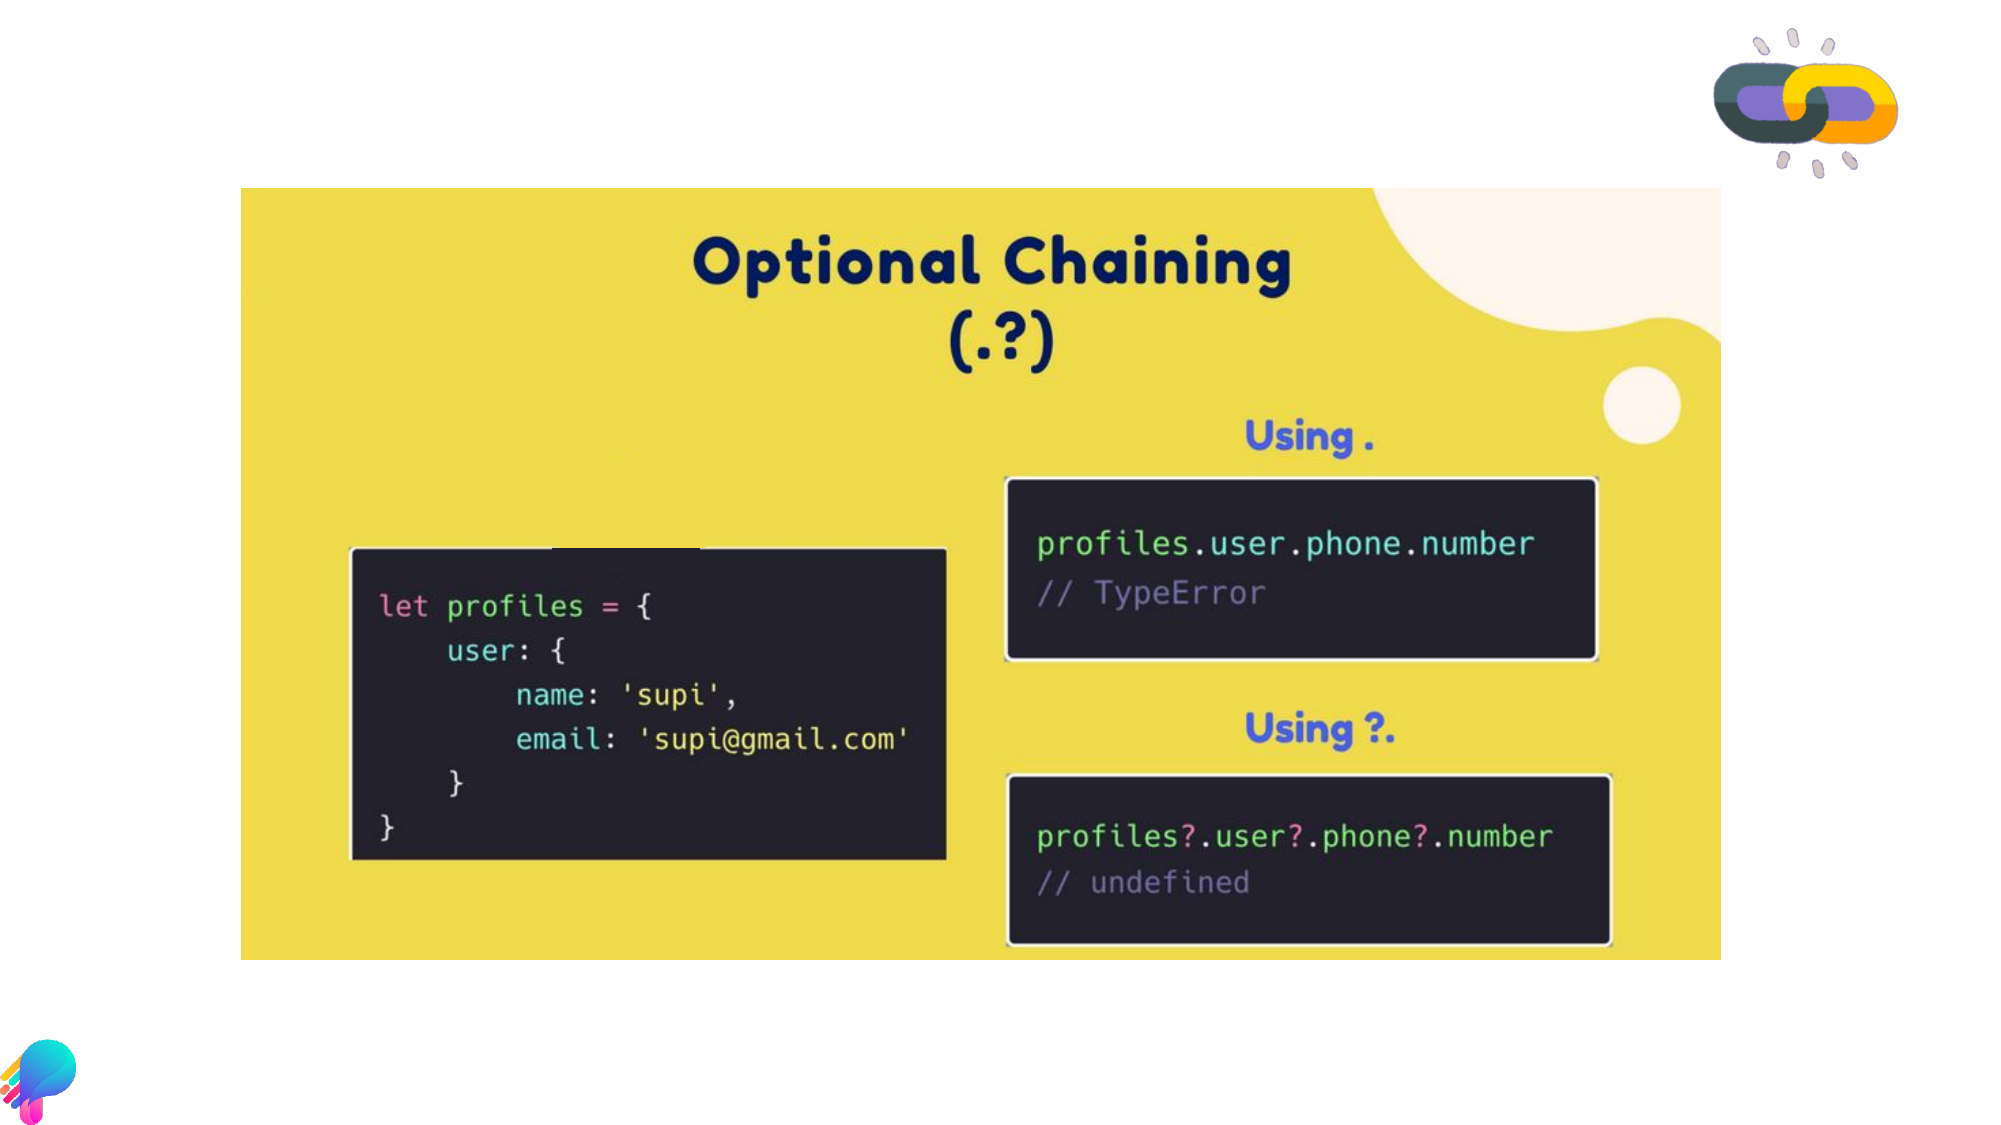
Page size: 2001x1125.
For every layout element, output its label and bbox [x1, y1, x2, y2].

picture [0, 1038, 77, 1125]
picture [1676, 0, 1922, 216]
text_box [241, 187, 1722, 960]
